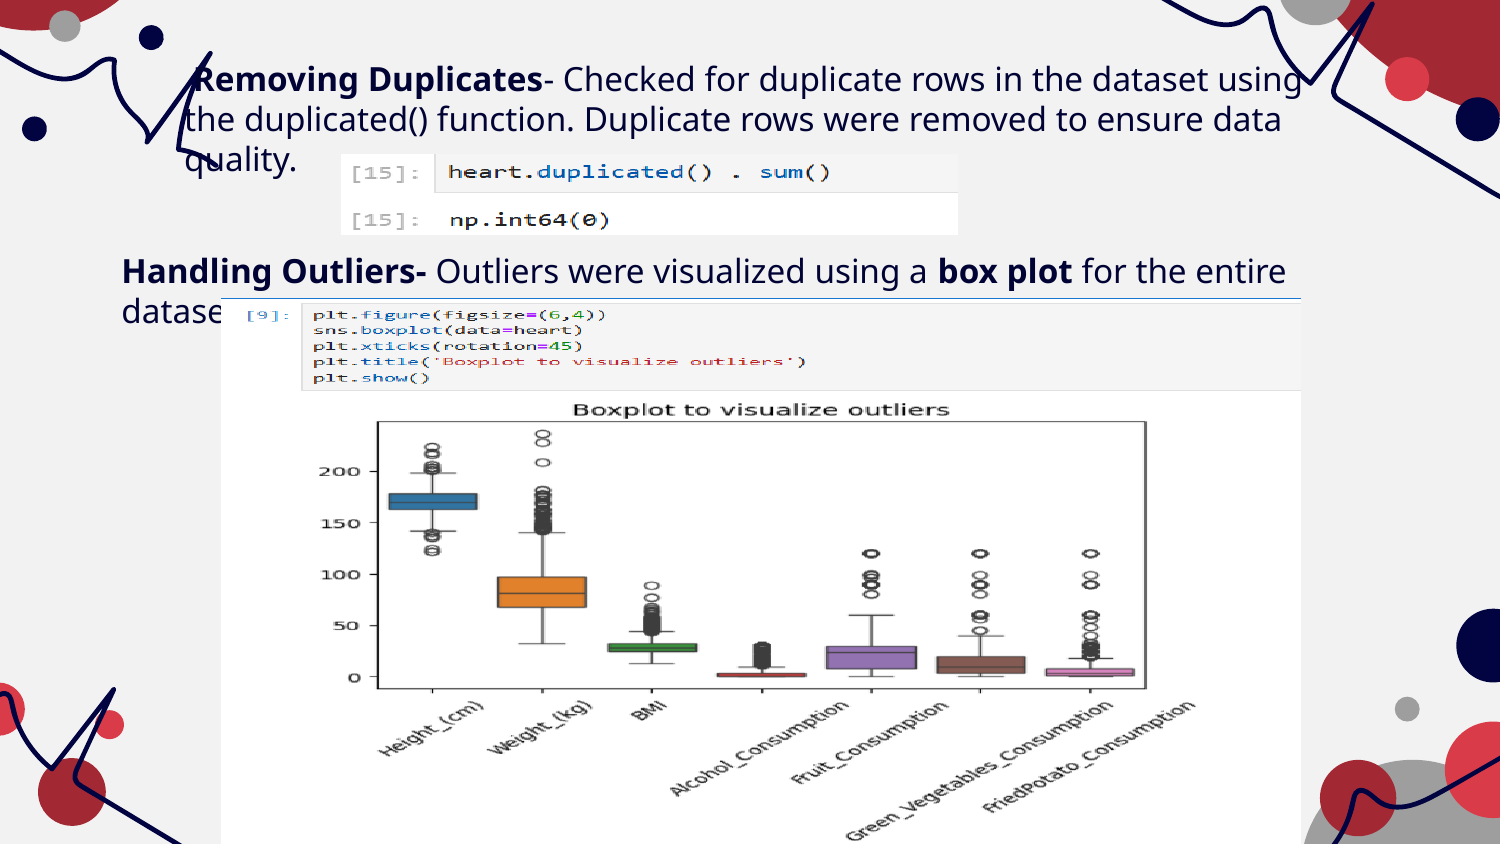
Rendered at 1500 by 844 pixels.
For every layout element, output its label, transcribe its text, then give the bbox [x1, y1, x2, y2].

text_box Removing Duplicates- Checked for duplicate rows in the dataset using the duplicated() function. Duplicate rows were removed to ensure data quality. [169, 50, 1338, 186]
text_box Handling Outliers- Outliers were visualized using a box plot for the entire dataset. [106, 242, 1394, 338]
picture [221, 297, 1302, 844]
picture [340, 154, 958, 236]
